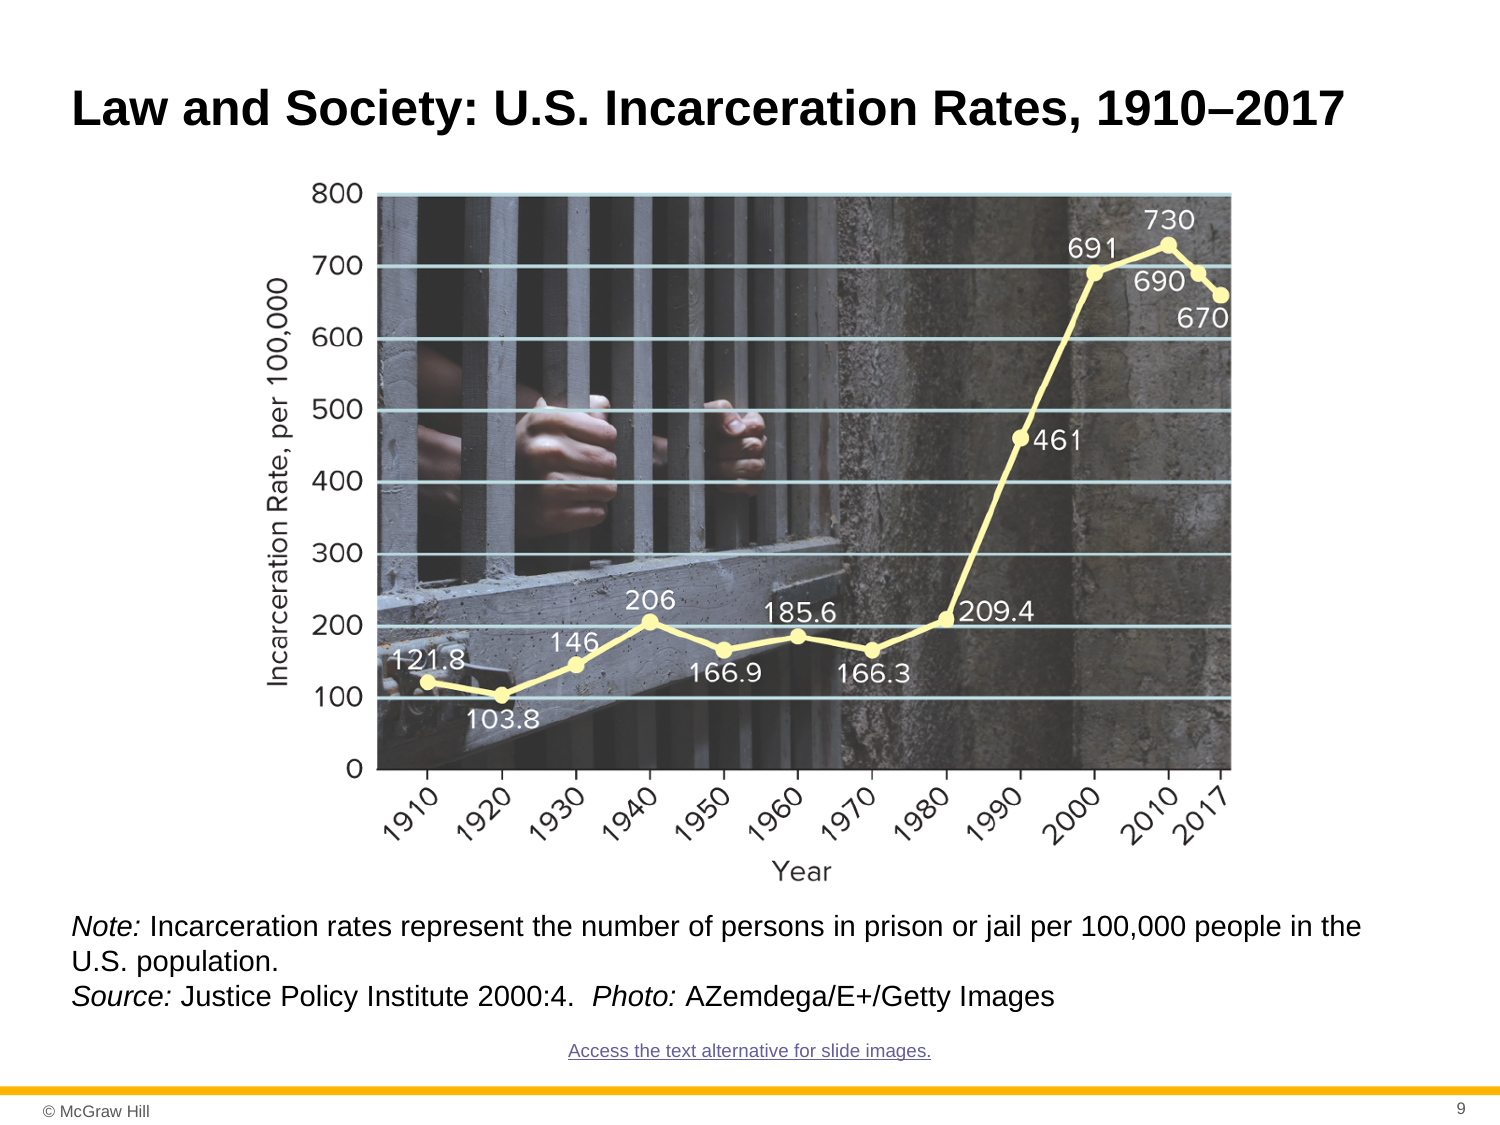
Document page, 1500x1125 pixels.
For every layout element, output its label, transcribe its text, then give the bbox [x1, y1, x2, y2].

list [246, 178, 1254, 888]
list Note: Incarceration rates represent the number of persons in prison or jail per 100,000 people in the U.S. population. Source: Justice Policy Institute 2000:4. Photo: AZemdega/E+/Getty Images [56, 899, 1444, 1012]
list Access the text alternative for slide images. [525, 1037, 975, 1069]
title Law and Society: U.S. Incarceration Rates, 1910–2017 [56, 50, 1444, 162]
